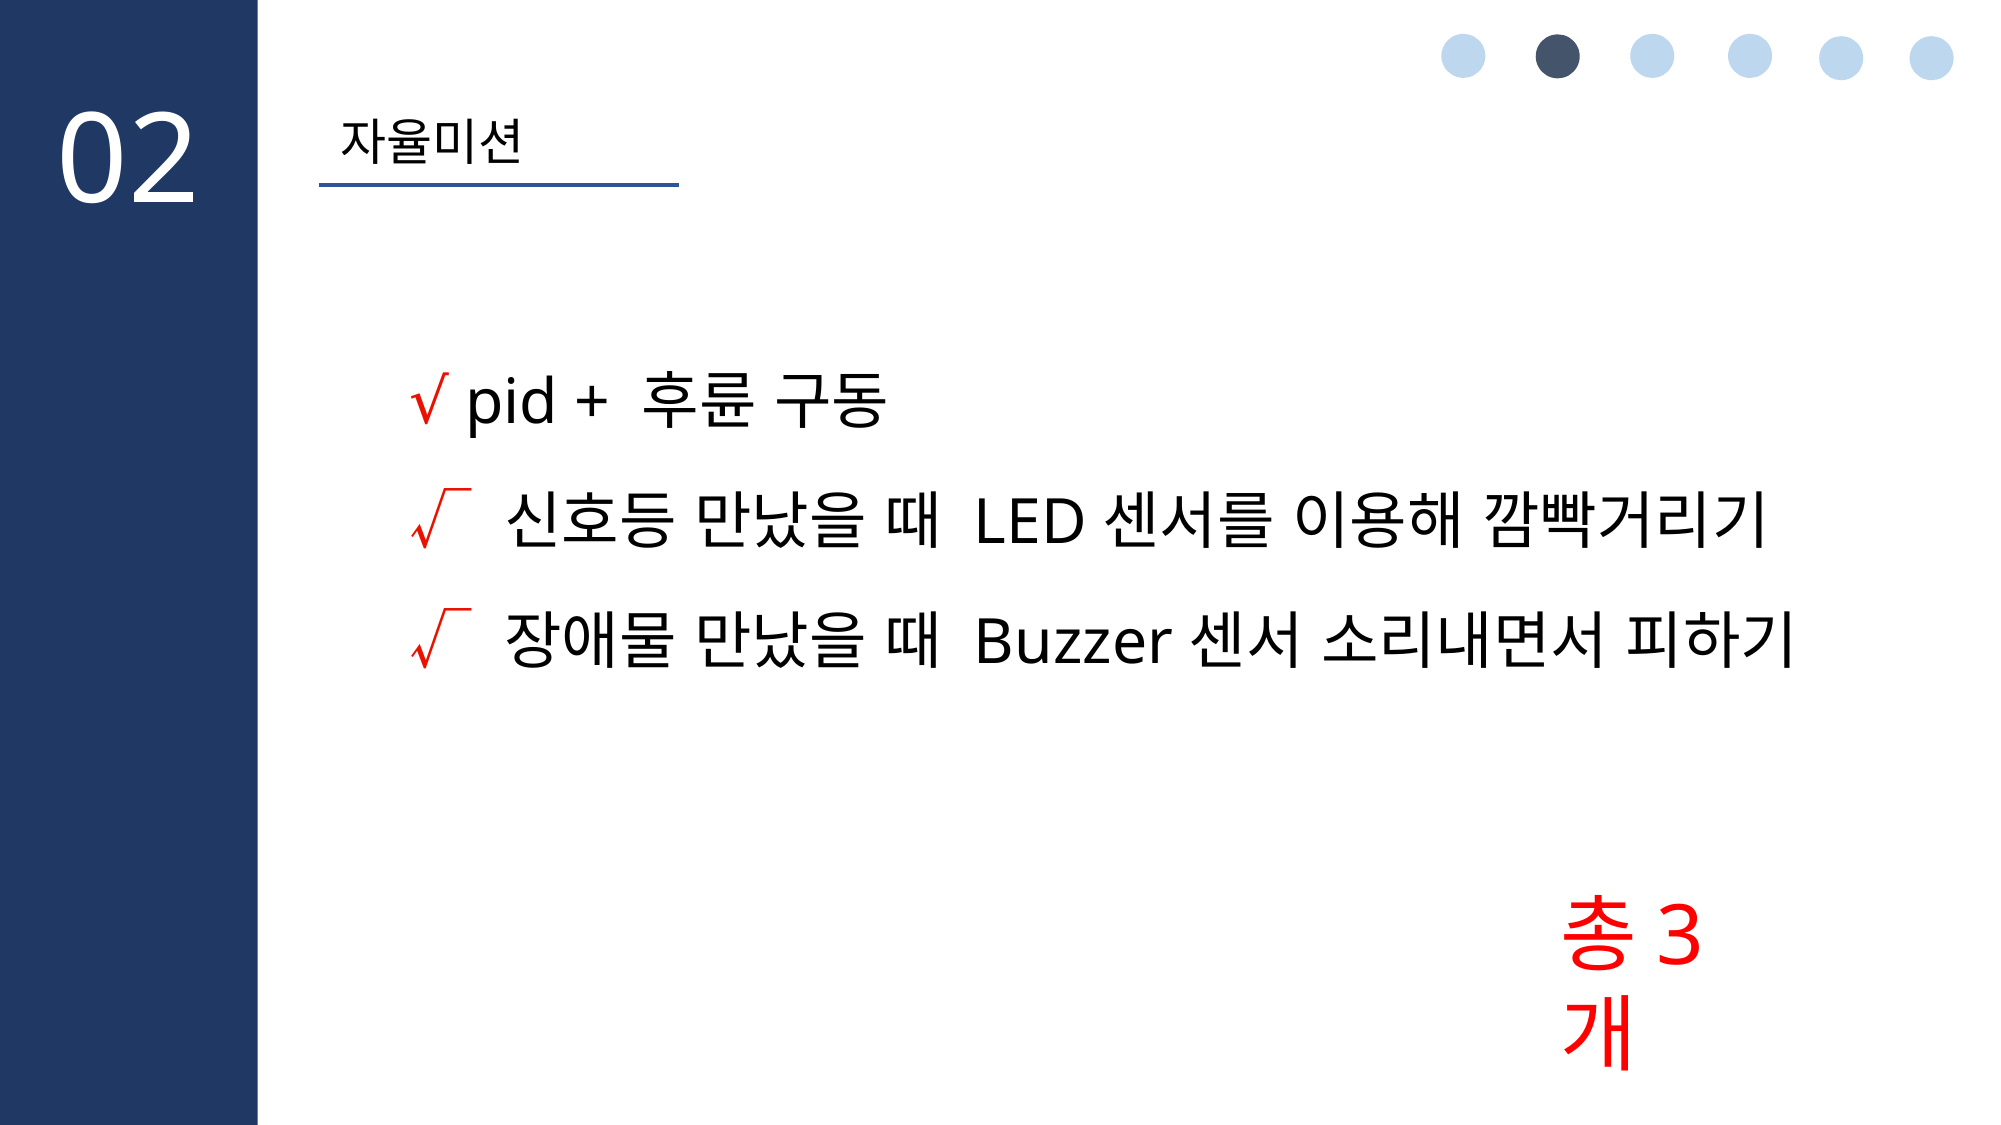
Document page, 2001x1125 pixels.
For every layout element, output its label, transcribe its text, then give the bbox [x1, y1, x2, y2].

text_box [1908, 35, 1955, 82]
text_box [1534, 33, 1581, 80]
text_box [1629, 32, 1676, 79]
text_box [1440, 32, 1487, 79]
text_box √ pid + 후륜 구동 √ 신호등 만났을 때 LED센서를 이용해 깜빡거리기 √ 장애물 만났을 때 Buzzer센서 소리내면서 피하기 [394, 309, 1954, 748]
text_box 총3개 [1545, 873, 1804, 1089]
text_box 자율미션 [325, 103, 737, 179]
text_box [1818, 35, 1865, 82]
text_box [1727, 32, 1774, 79]
text_box [0, 0, 259, 1125]
text_box 02 [42, 70, 258, 235]
